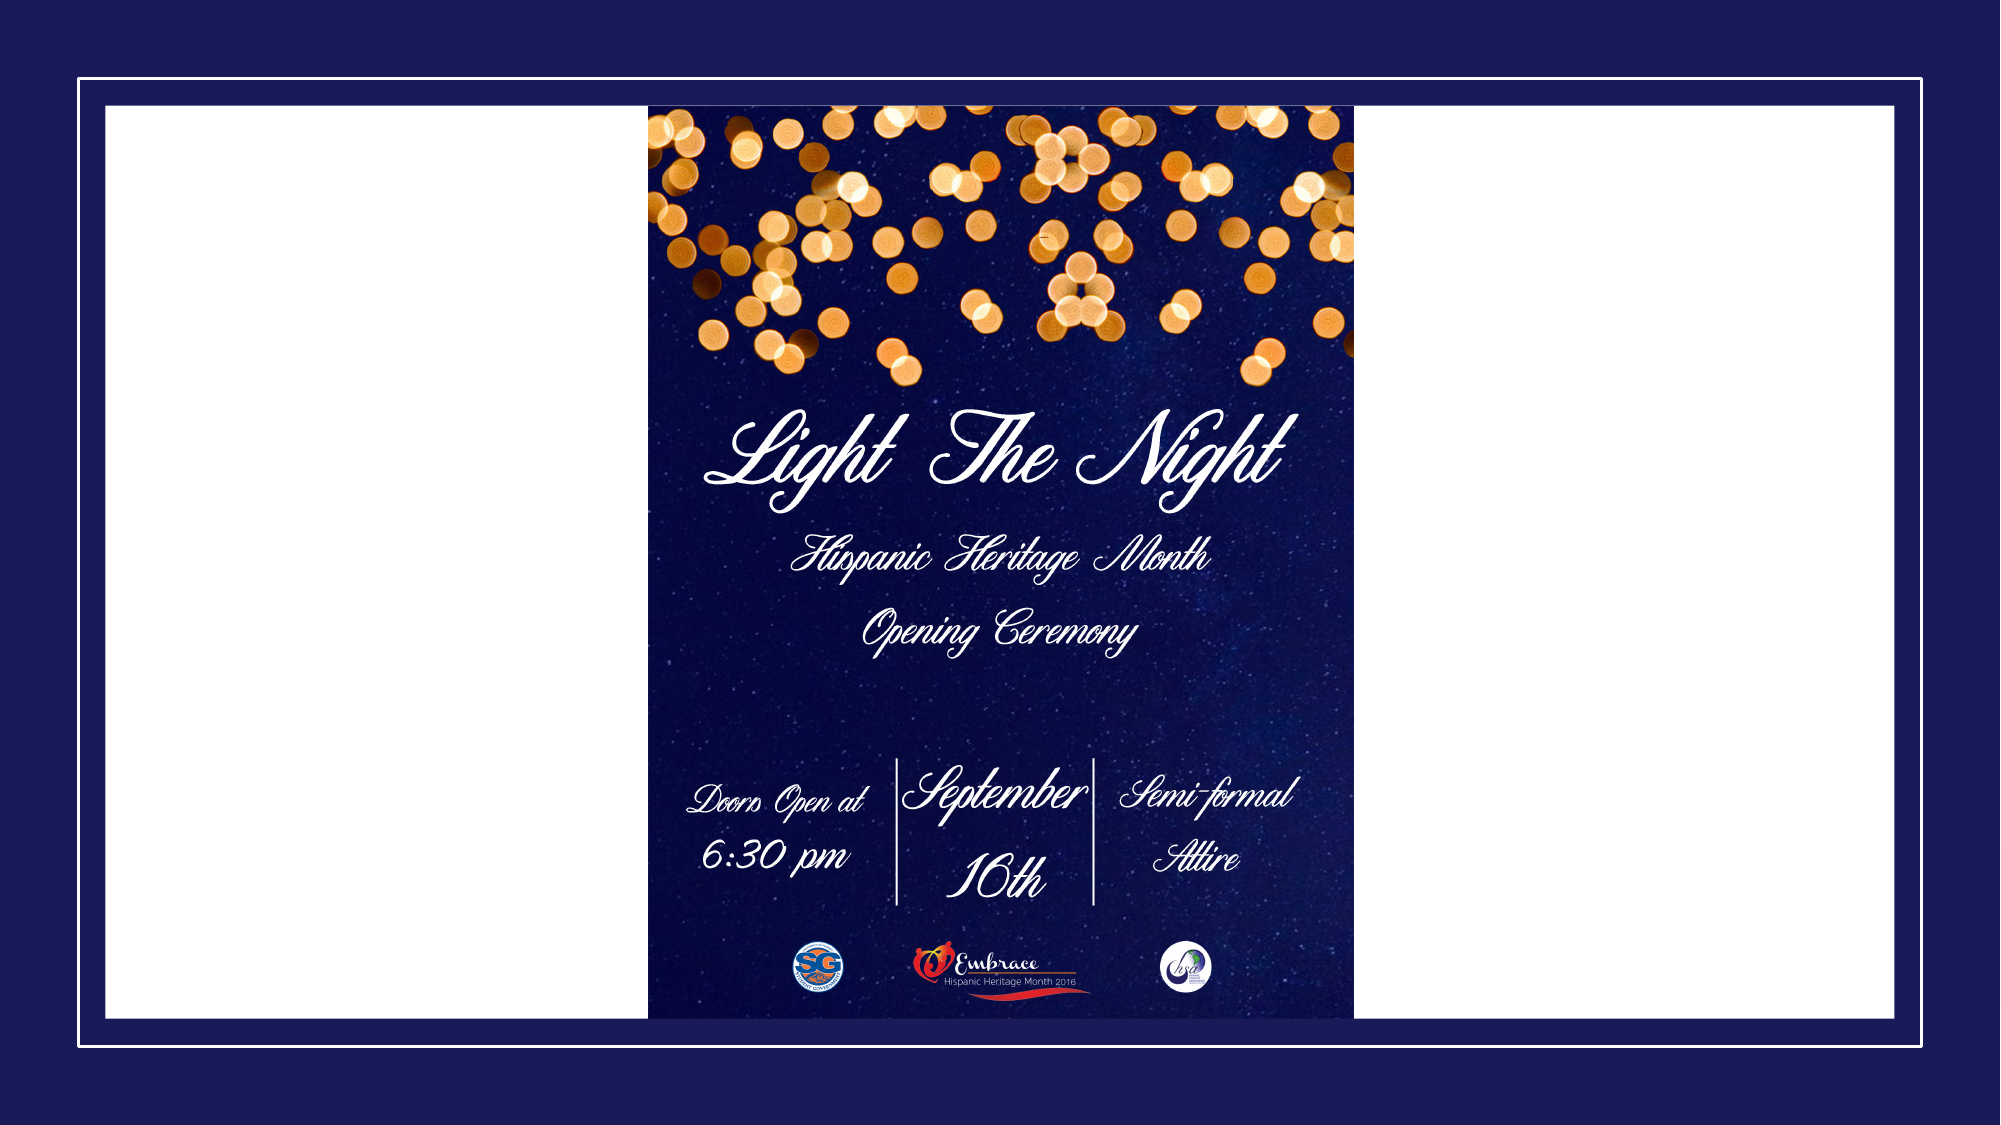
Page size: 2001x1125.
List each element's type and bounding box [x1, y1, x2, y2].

text_box [77, 77, 1923, 1048]
picture [648, 106, 1354, 1019]
text_box [0, 0, 2000, 1125]
